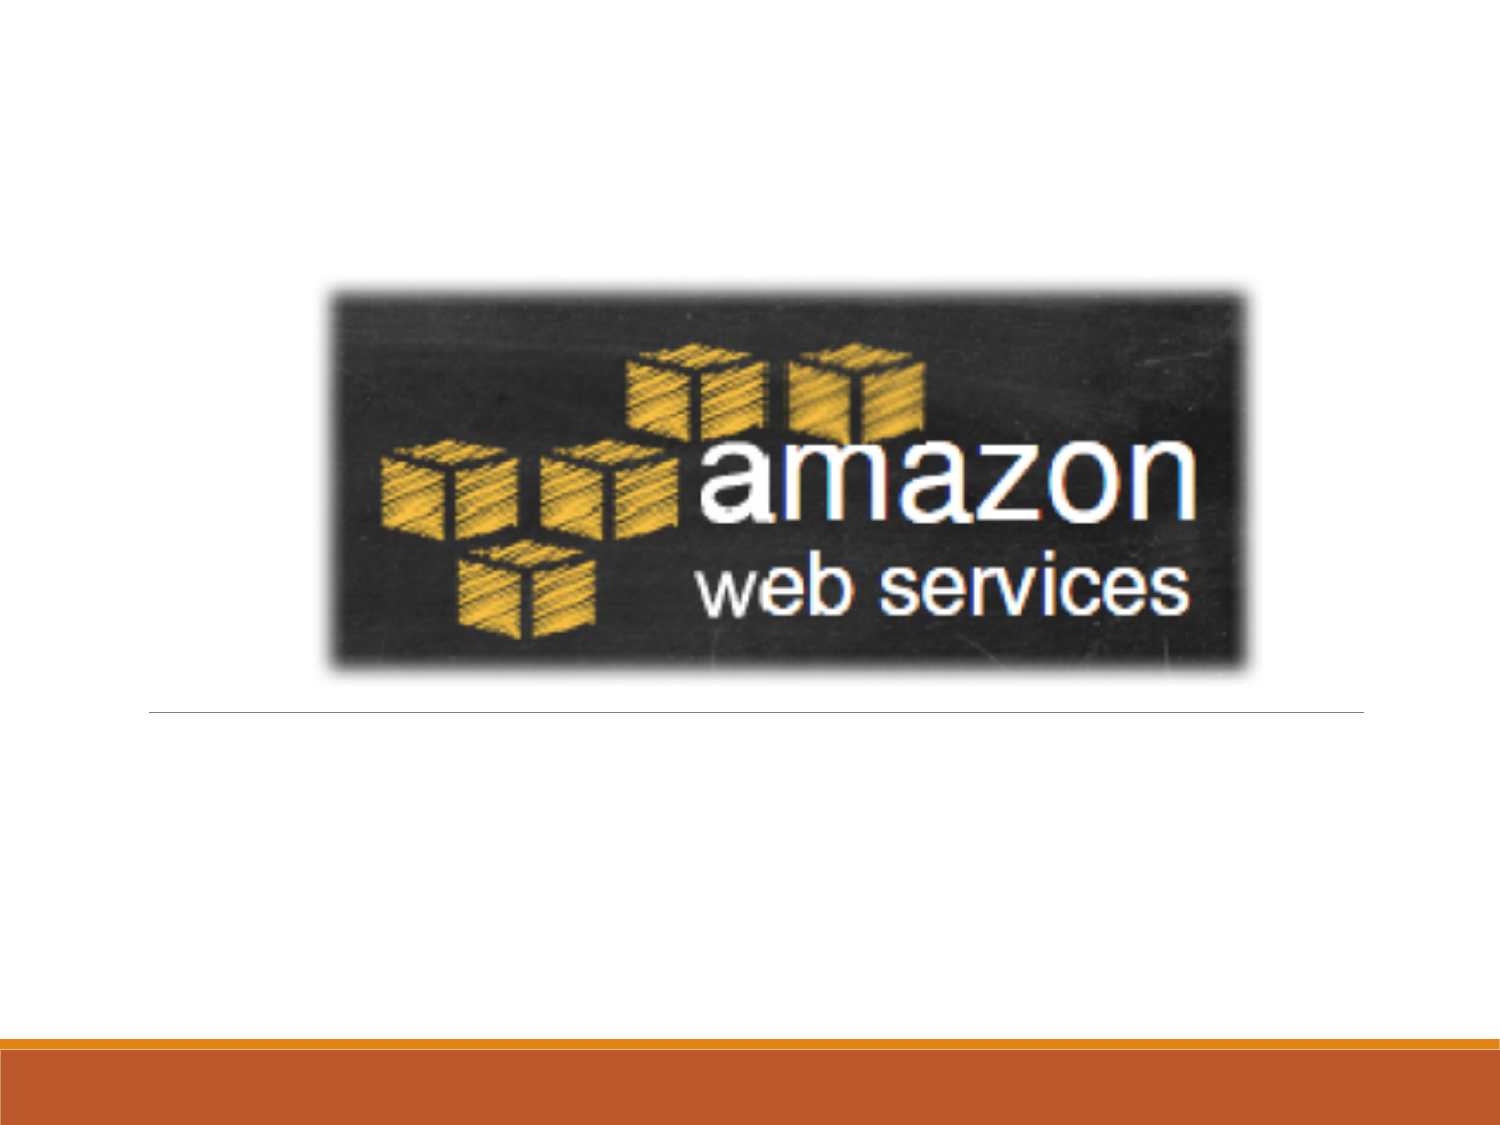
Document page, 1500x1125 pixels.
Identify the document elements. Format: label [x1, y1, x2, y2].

picture [311, 274, 1264, 688]
